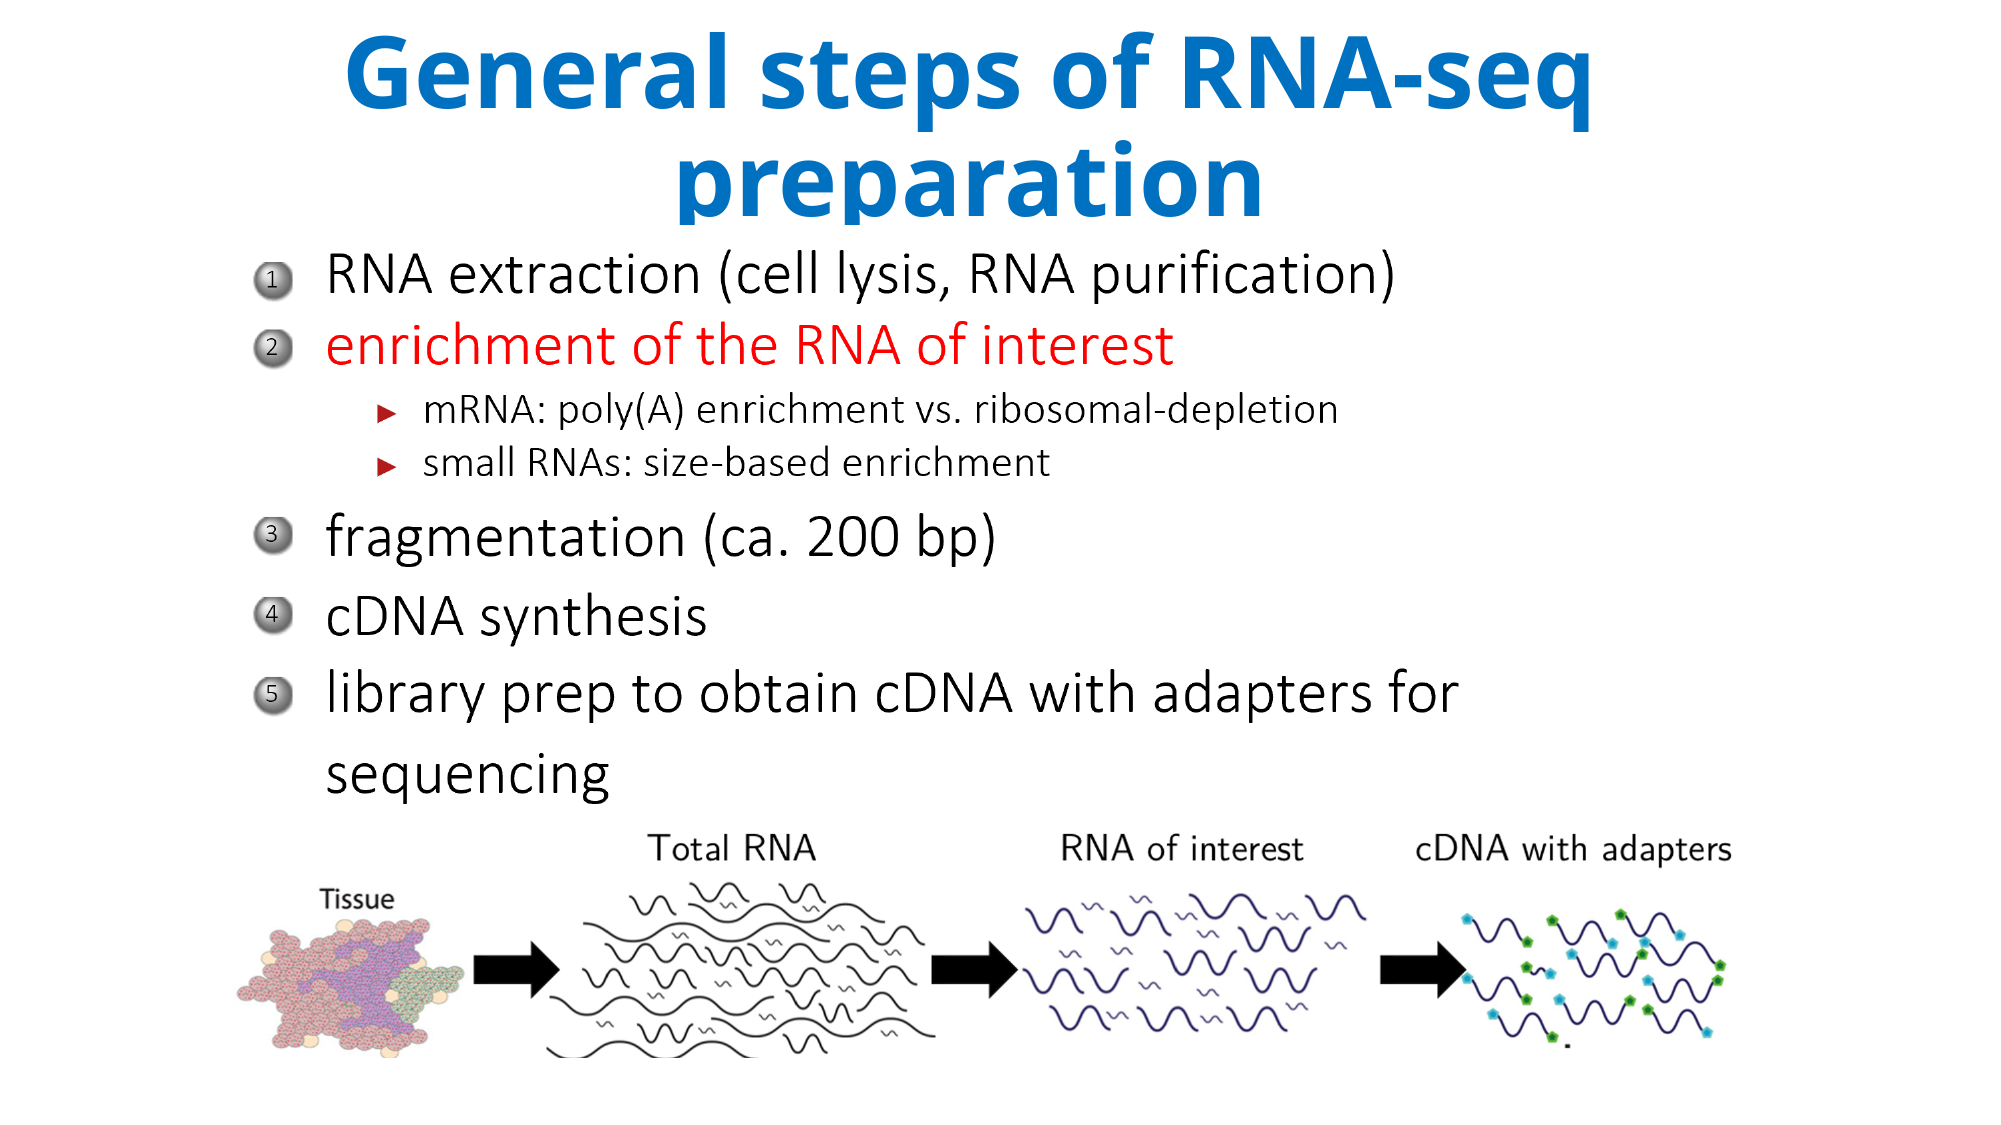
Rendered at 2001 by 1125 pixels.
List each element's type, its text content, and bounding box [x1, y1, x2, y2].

picture [226, 225, 1746, 1059]
title General steps of RNA-seq preparation [107, 83, 1833, 178]
